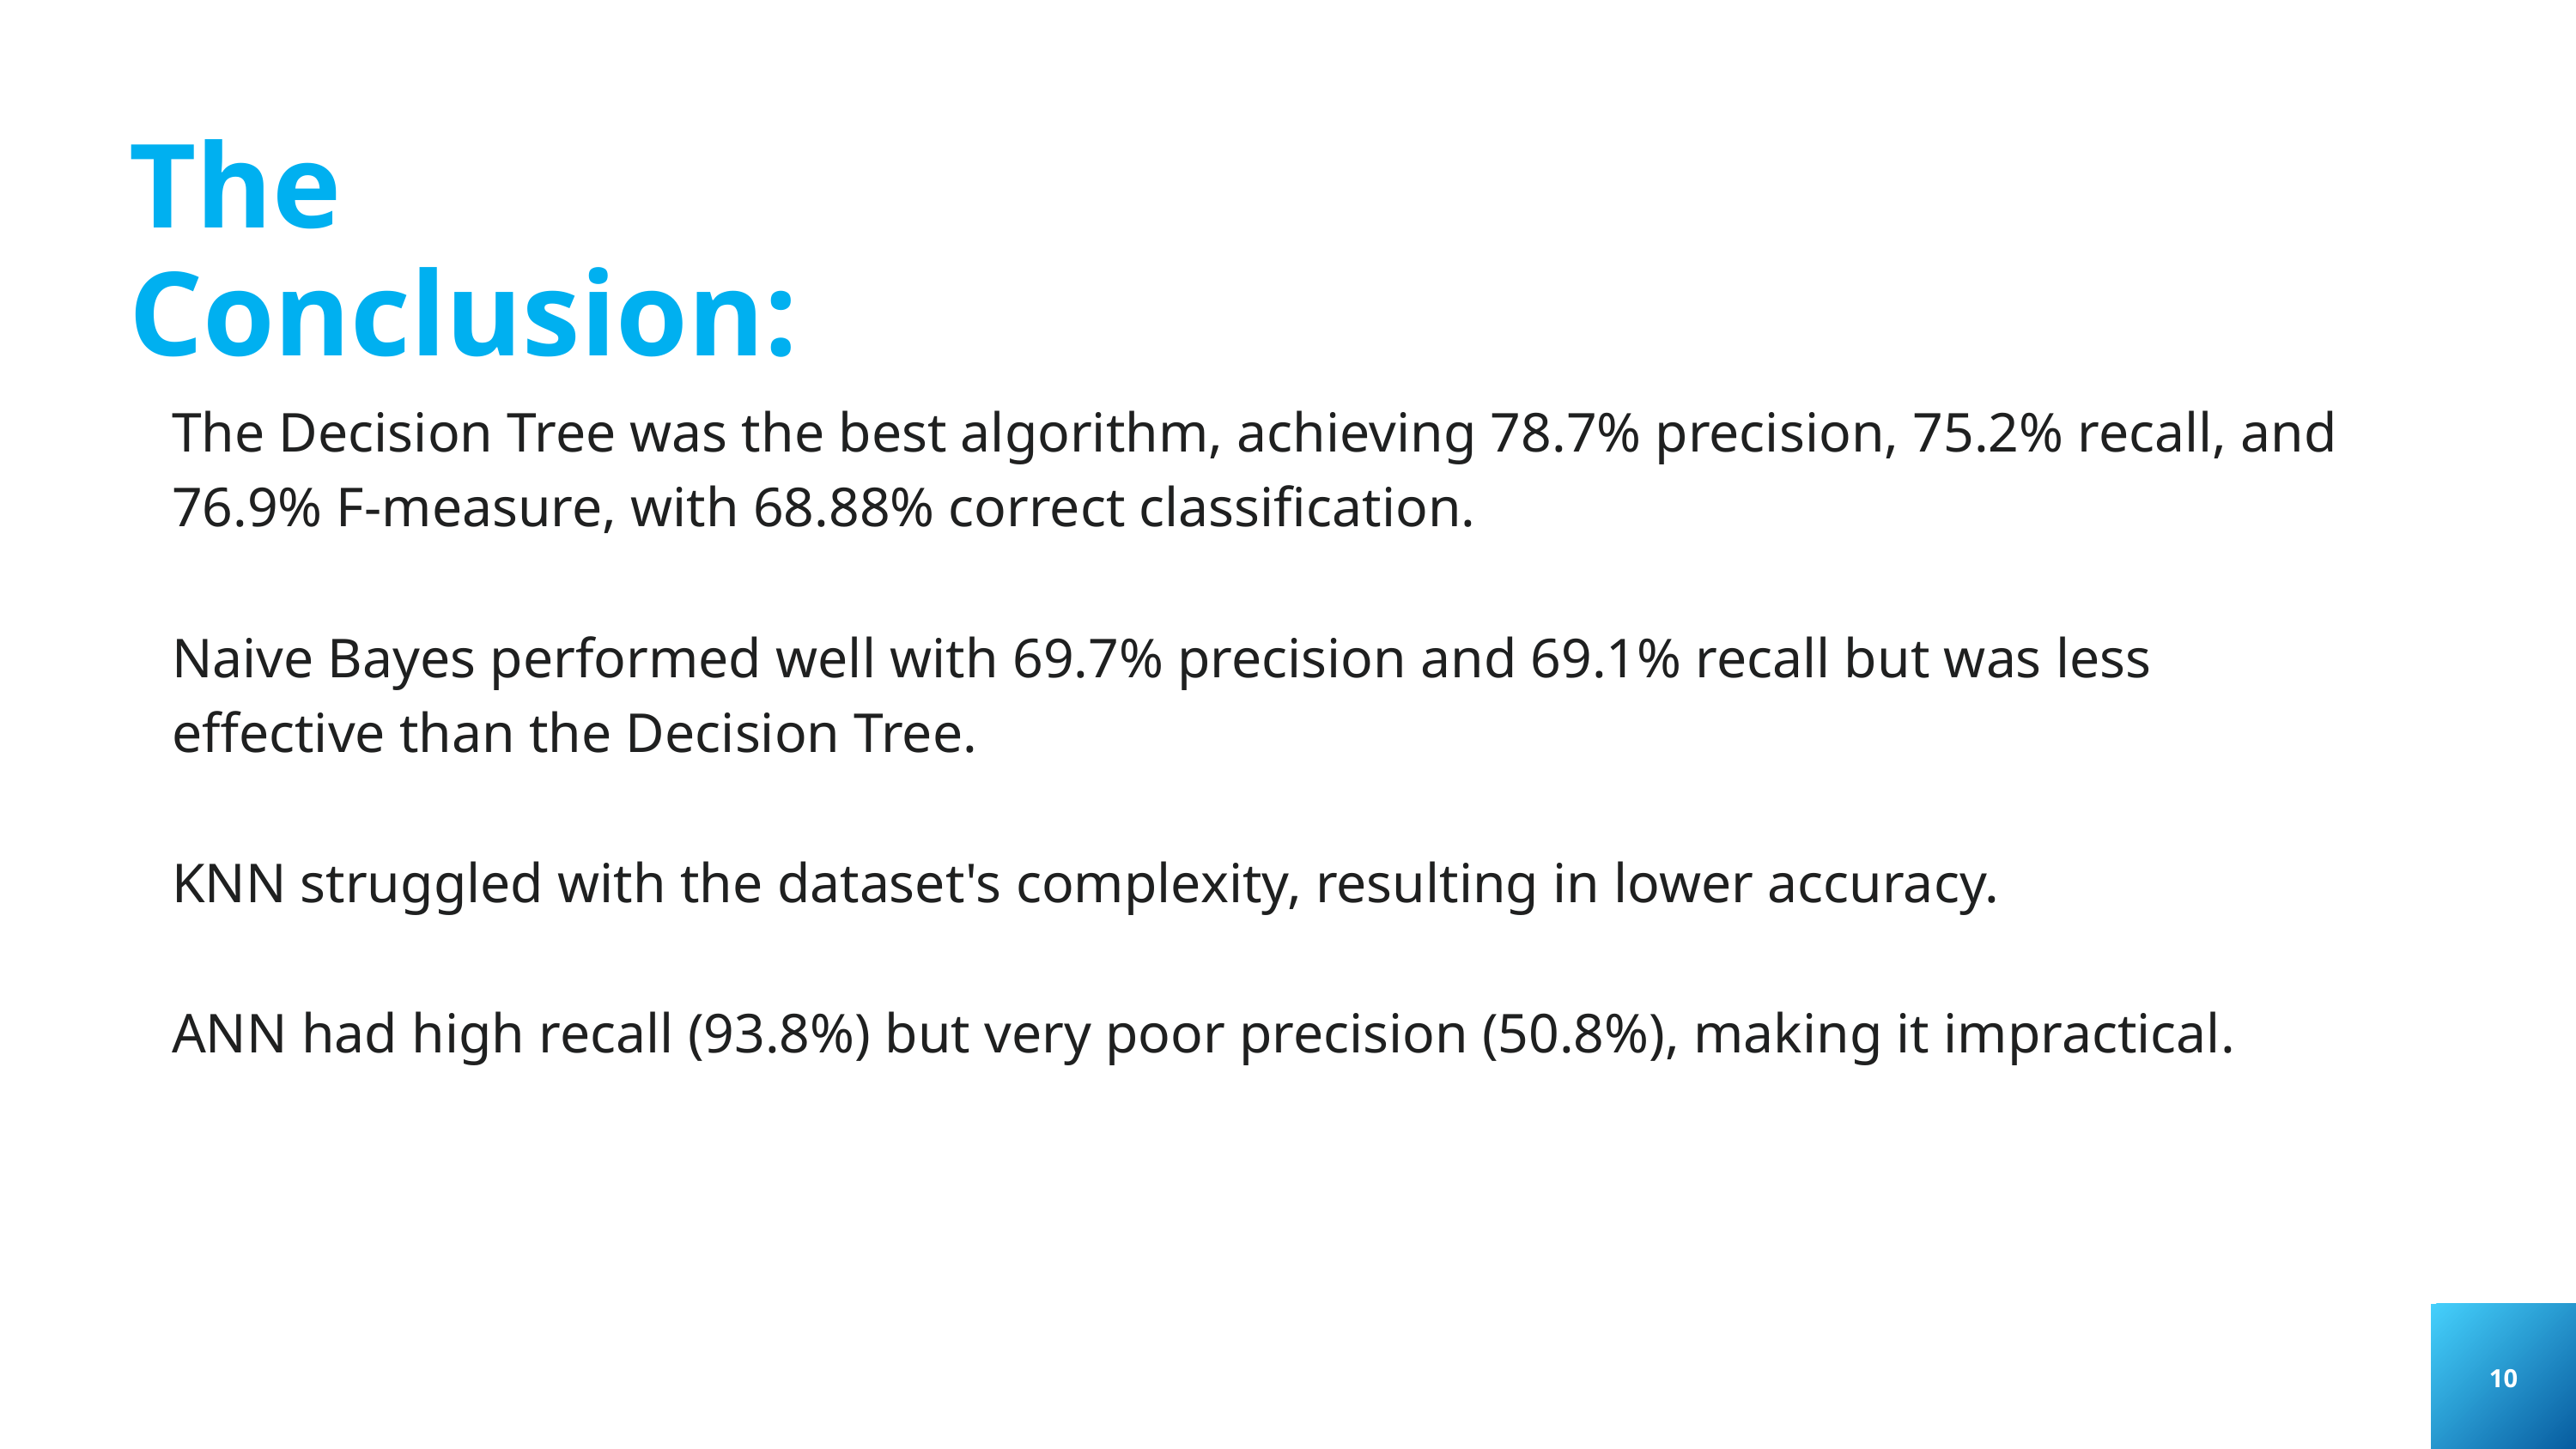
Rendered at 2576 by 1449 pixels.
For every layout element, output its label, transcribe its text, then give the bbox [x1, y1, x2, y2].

text_box The Conclusion: [129, 123, 993, 379]
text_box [2430, 1303, 2576, 1449]
text_box The Decision Tree was the best algorithm, achieving 78.7% precision, 75.2% recall, and 76.9% F-measure, with 68.88% correct classification. Naive Bayes performed well with 69.7% precision and 69.1% recall but was less effective than the Decision Tree. KNN struggled with the dataset's complexity, resulting in lower accuracy. ANN had high recall (93.8%) but very poor precision (50.8%), making it impractical. [171, 387, 2348, 1064]
